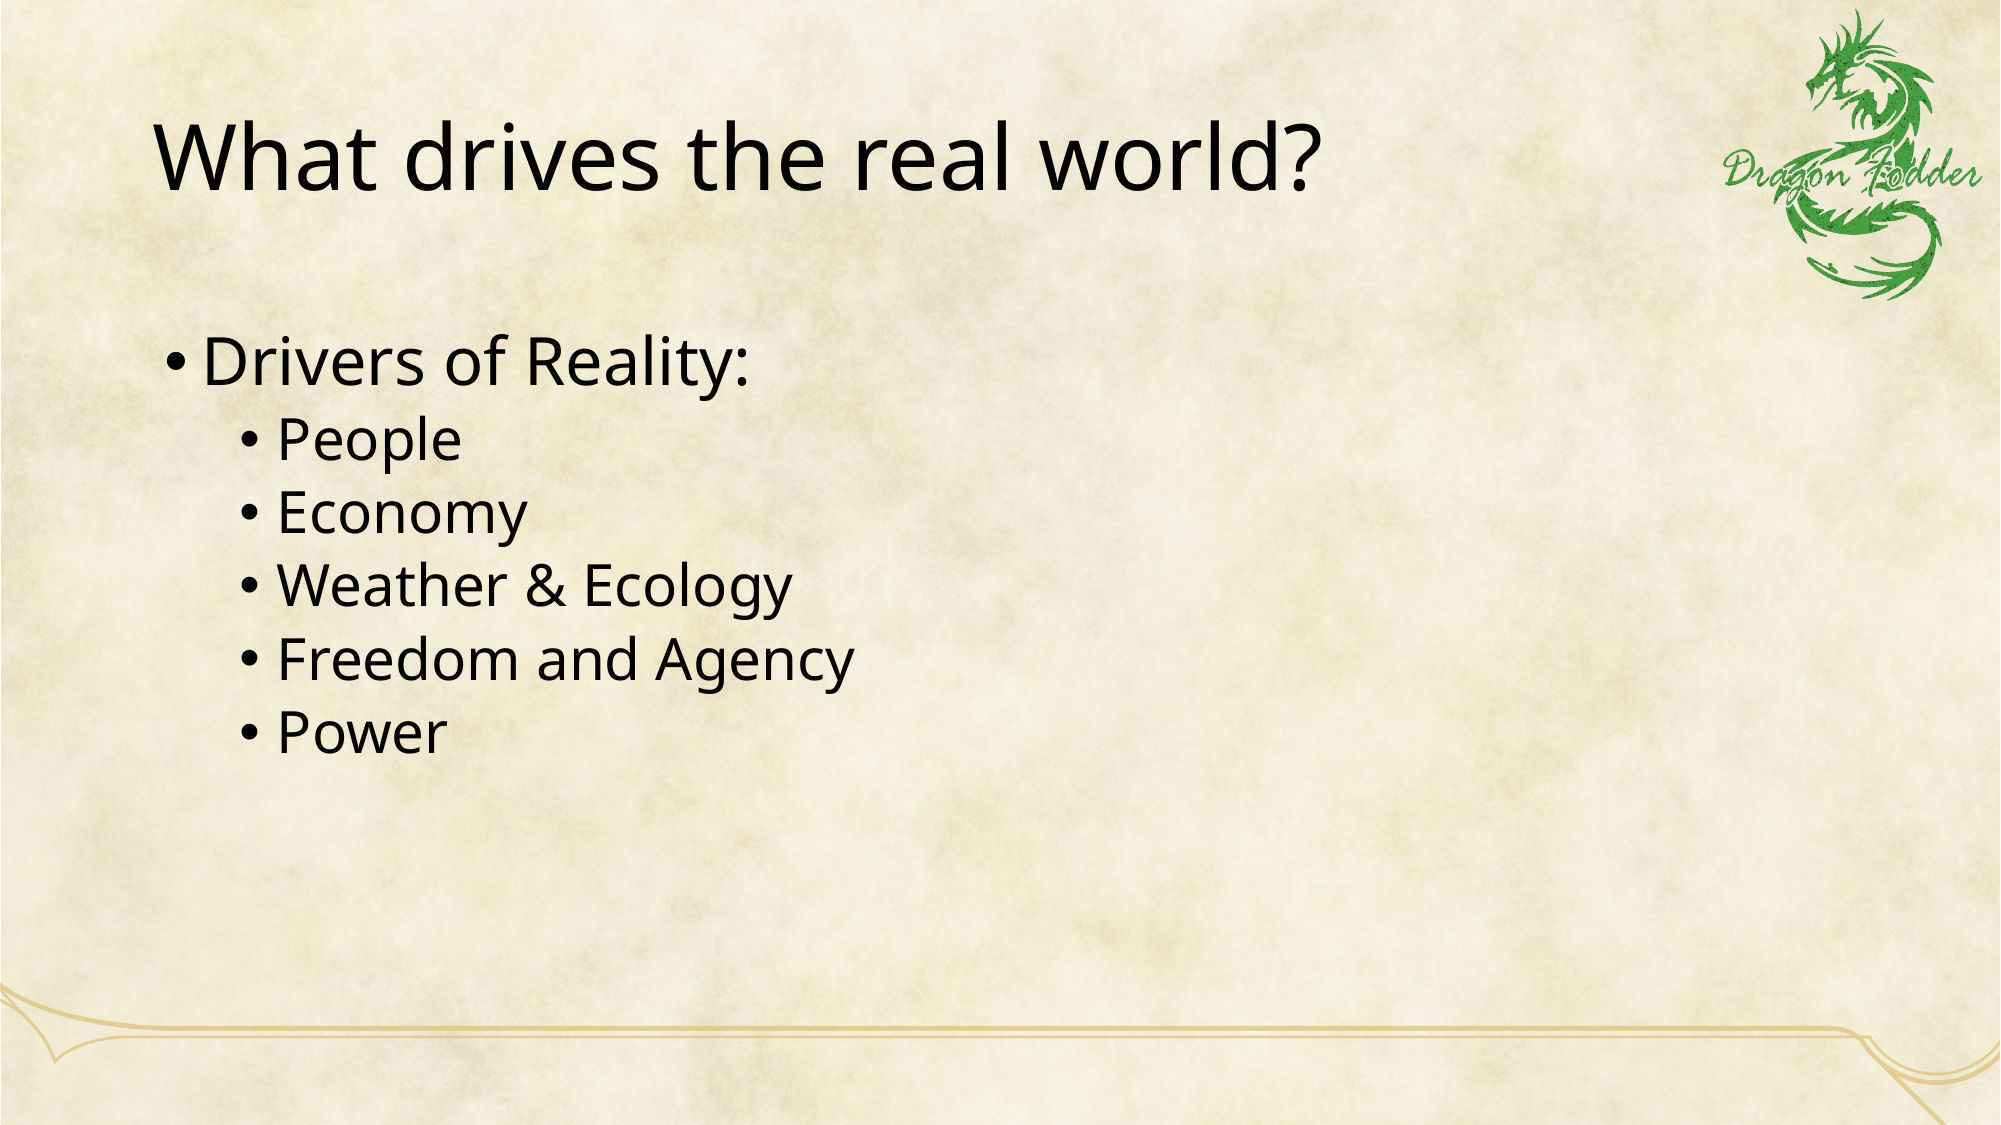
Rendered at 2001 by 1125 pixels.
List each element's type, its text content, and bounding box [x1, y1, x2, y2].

title What drives the real world? [137, 59, 1722, 262]
list Drivers of Reality: People Economy Weather & Ecology Freedom and Agency Power [149, 320, 1875, 883]
picture [0, 1, 2000, 1125]
